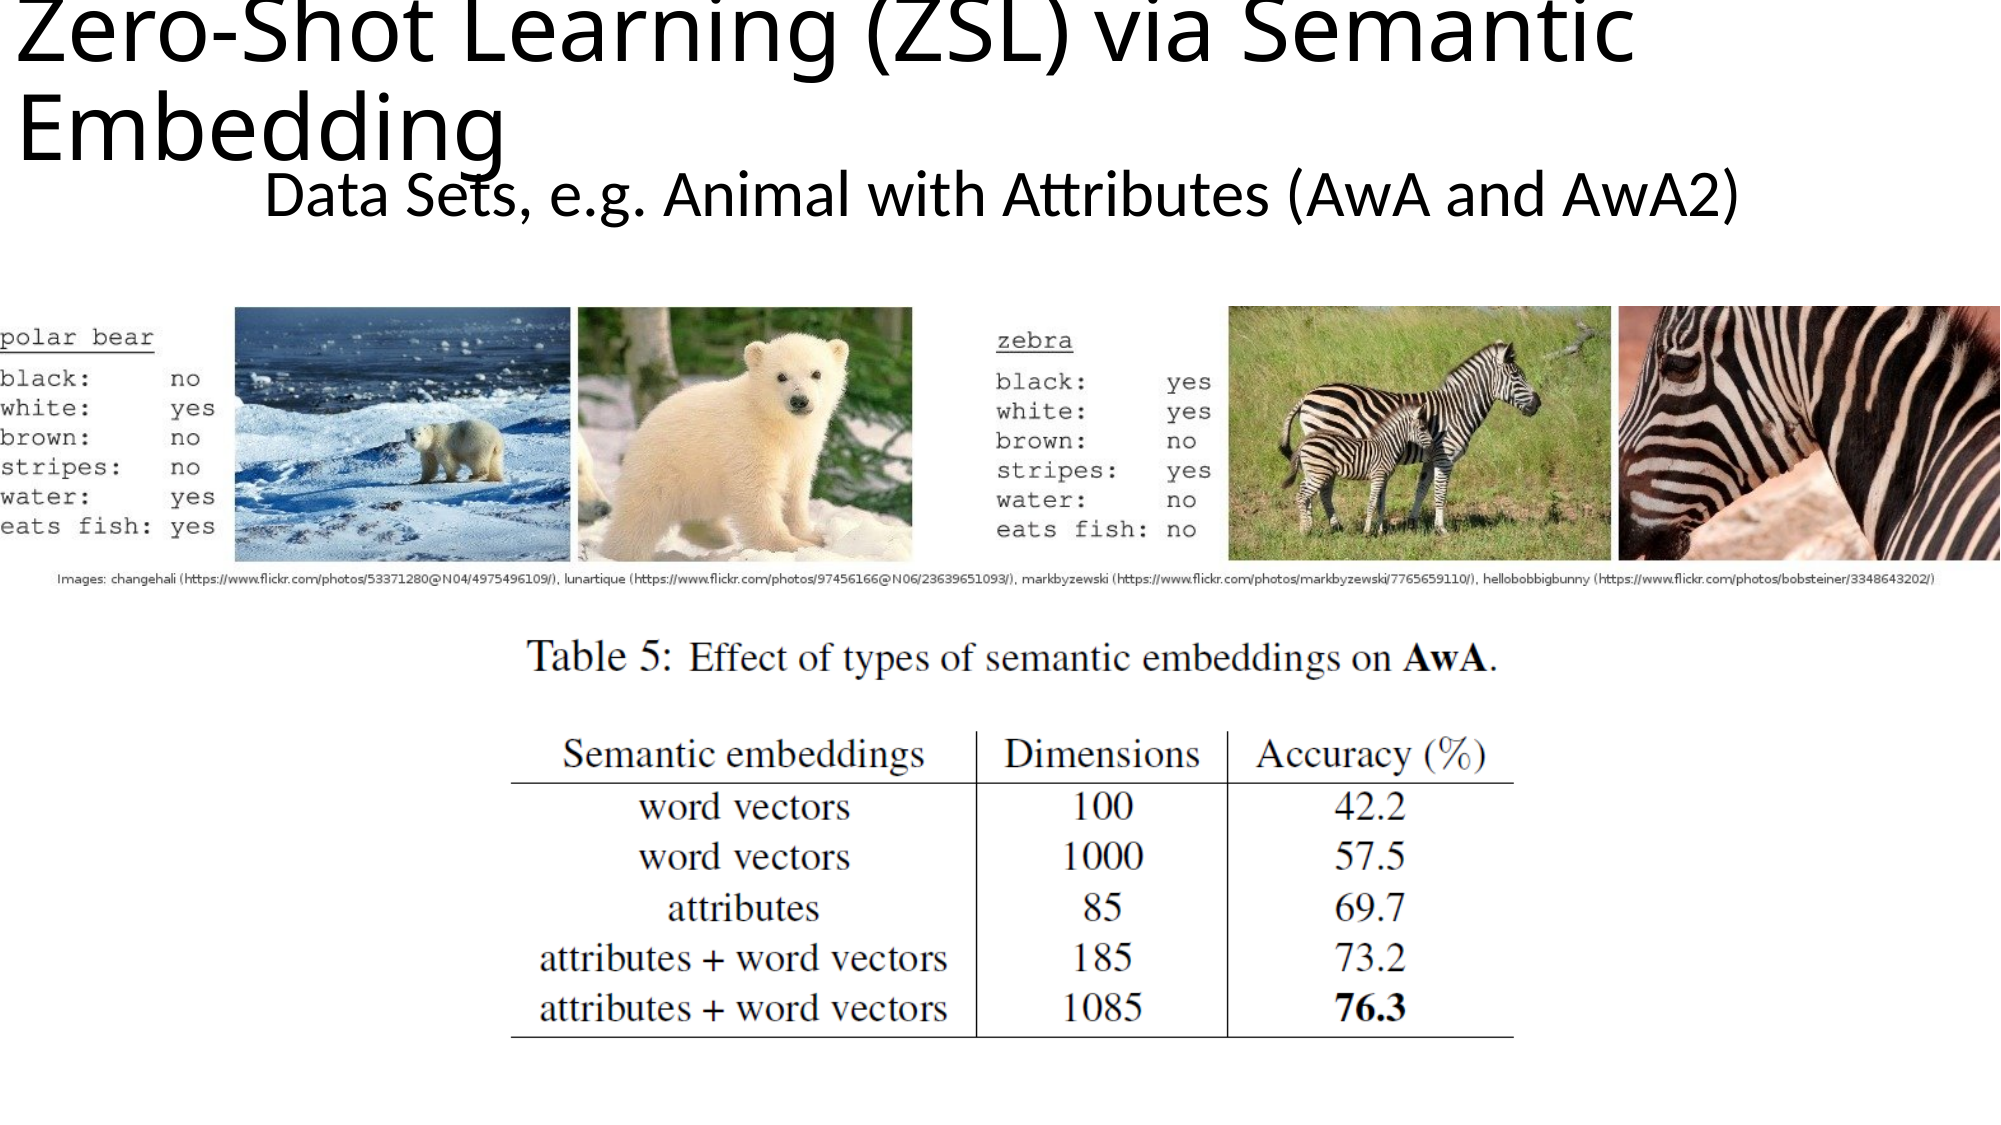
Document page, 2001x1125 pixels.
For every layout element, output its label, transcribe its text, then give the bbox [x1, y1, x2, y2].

picture [0, 306, 2000, 586]
title Zero-Shot Learning (ZSL) via Semantic Embedding [0, 0, 2000, 164]
picture [497, 621, 1554, 1064]
text_box Data Sets, e.g. Animal with Attributes (AwA and AwA2) [250, 142, 1773, 238]
